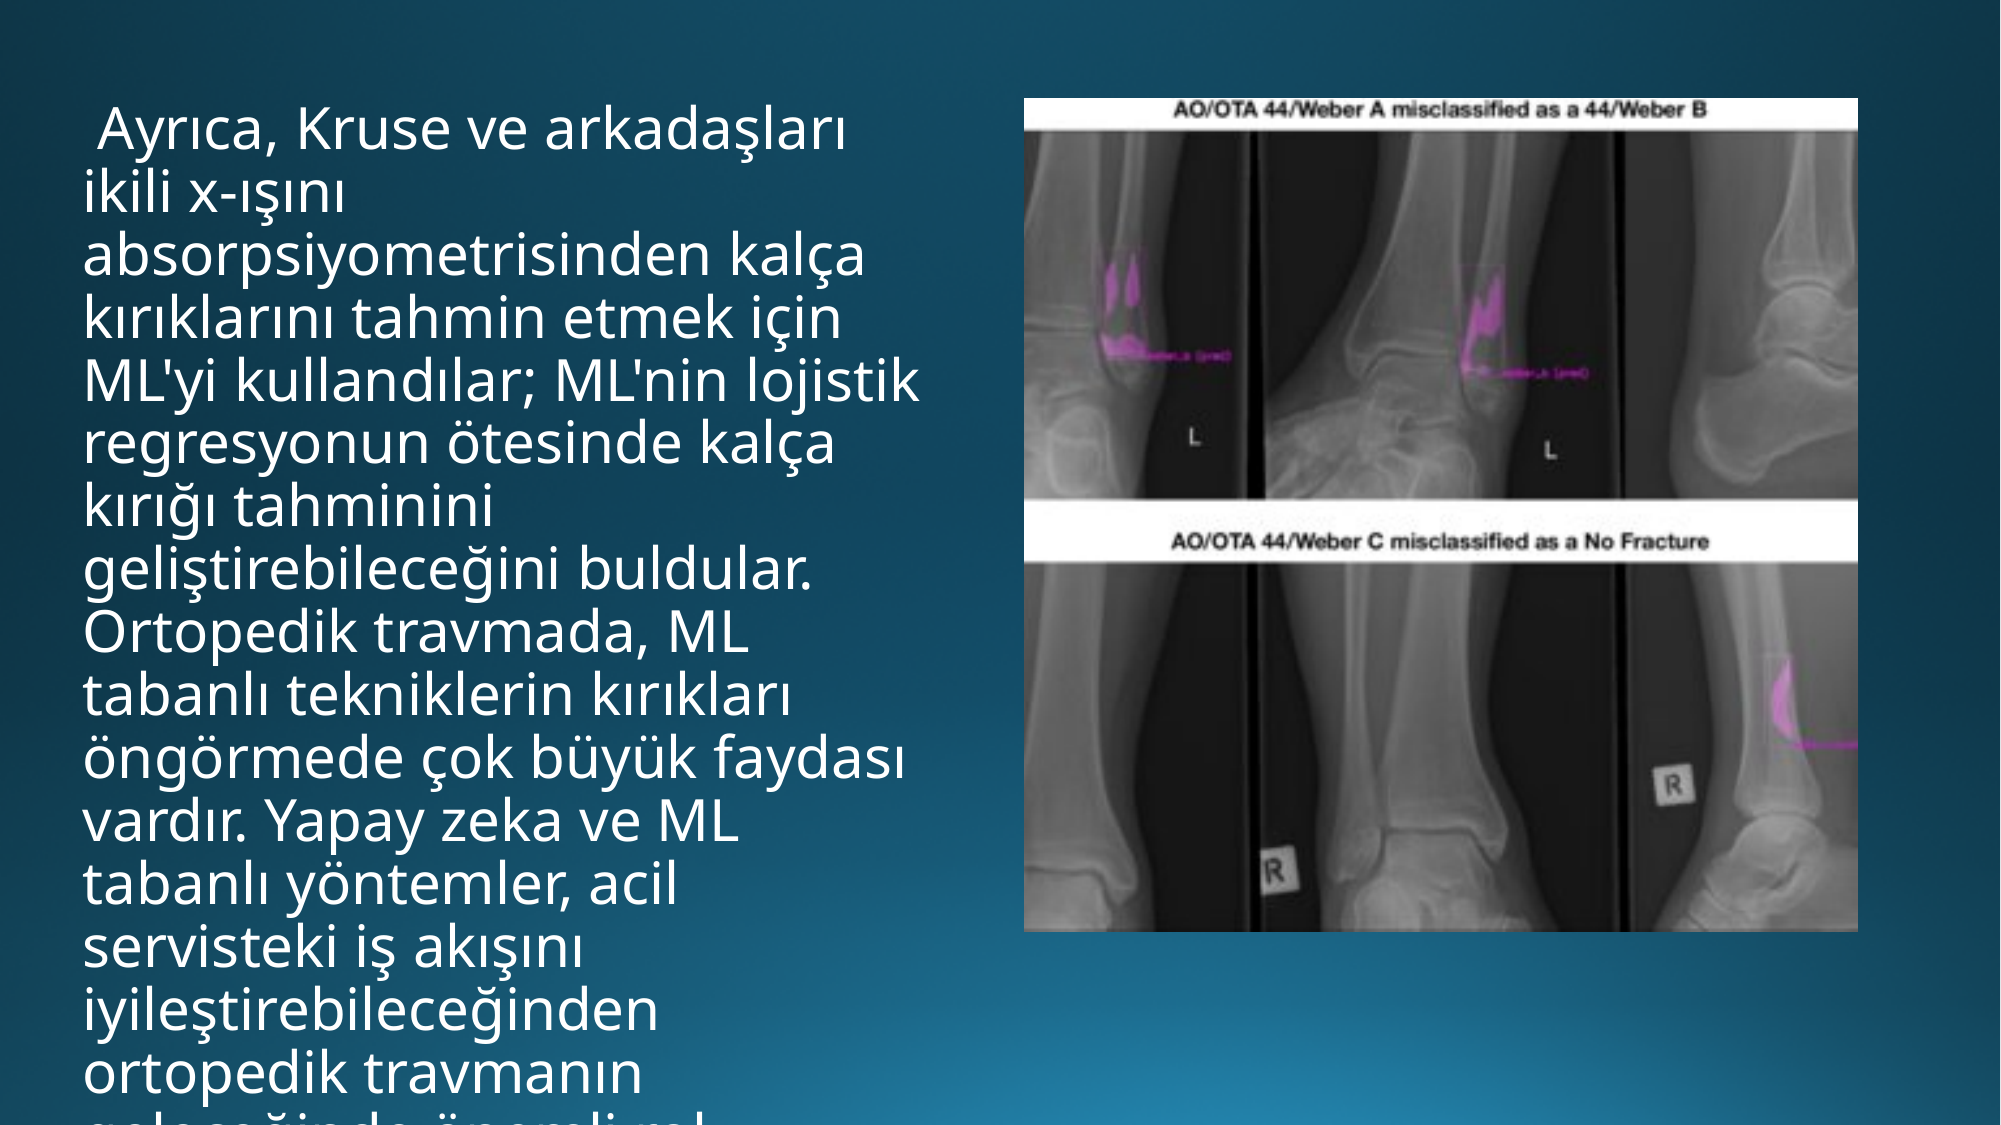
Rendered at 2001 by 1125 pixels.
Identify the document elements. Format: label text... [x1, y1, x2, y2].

picture [0, 0, 2001, 1125]
list Ayrıca, Kruse ve arkadaşları ikili x-ışını absorpsiyometrisinden kalça kırıklarını tahmin etmek için ML'yi kullandılar; ML'nin lojistik regresyonun ötesinde kalça kırığı tahminini geliştirebileceğini buldular. Ortopedik travmada, ML tabanlı tekniklerin kırıkları öngörmede çok büyük faydası vardır. Yapay zeka ve ML tabanlı yöntemler, acil servisteki iş akışını iyileştirebileceğinden ortopedik travmanın geleceğinde önemli rol oynamaktadır. [67, 91, 957, 1034]
